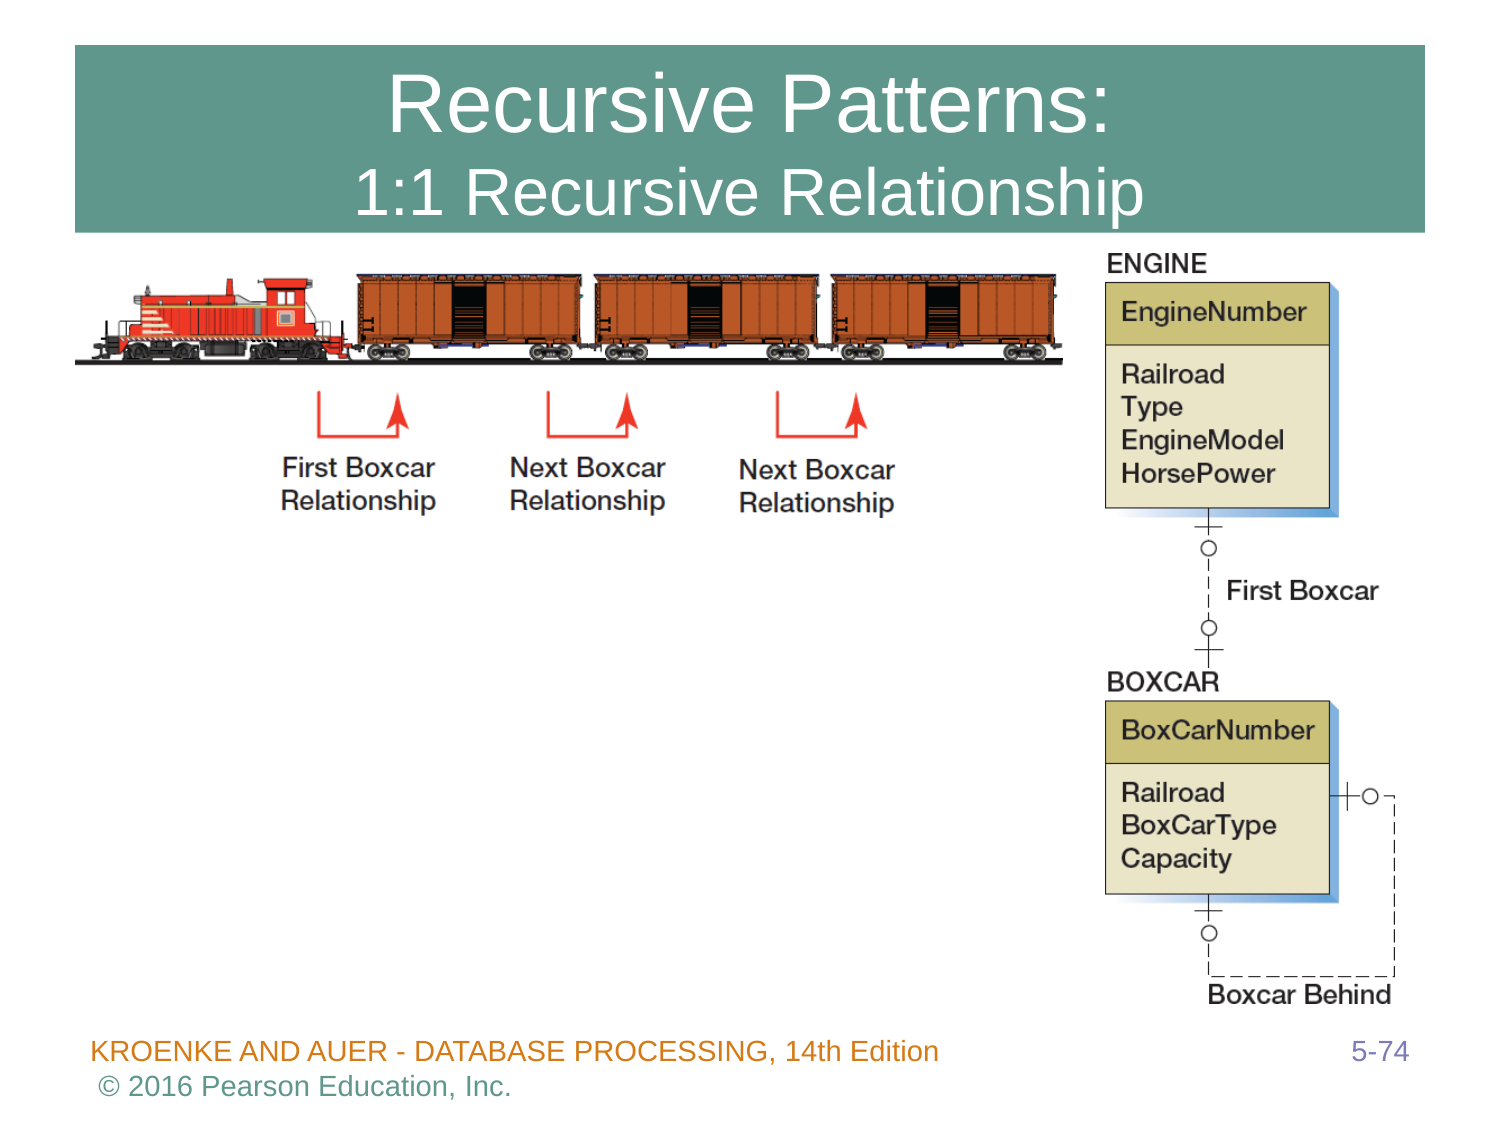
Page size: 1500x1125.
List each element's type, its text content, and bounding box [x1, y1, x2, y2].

slide_number 5-74 [1074, 1024, 1426, 1103]
footer KROENKE AND AUER - DATABASE PROCESSING, 14th Edition © 2016 Pearson Education, Inc. [74, 1024, 963, 1104]
title Recursive Patterns: 1:1 Recursive Relationship [74, 44, 1426, 233]
picture [1105, 253, 1395, 1004]
picture [74, 273, 1063, 518]
